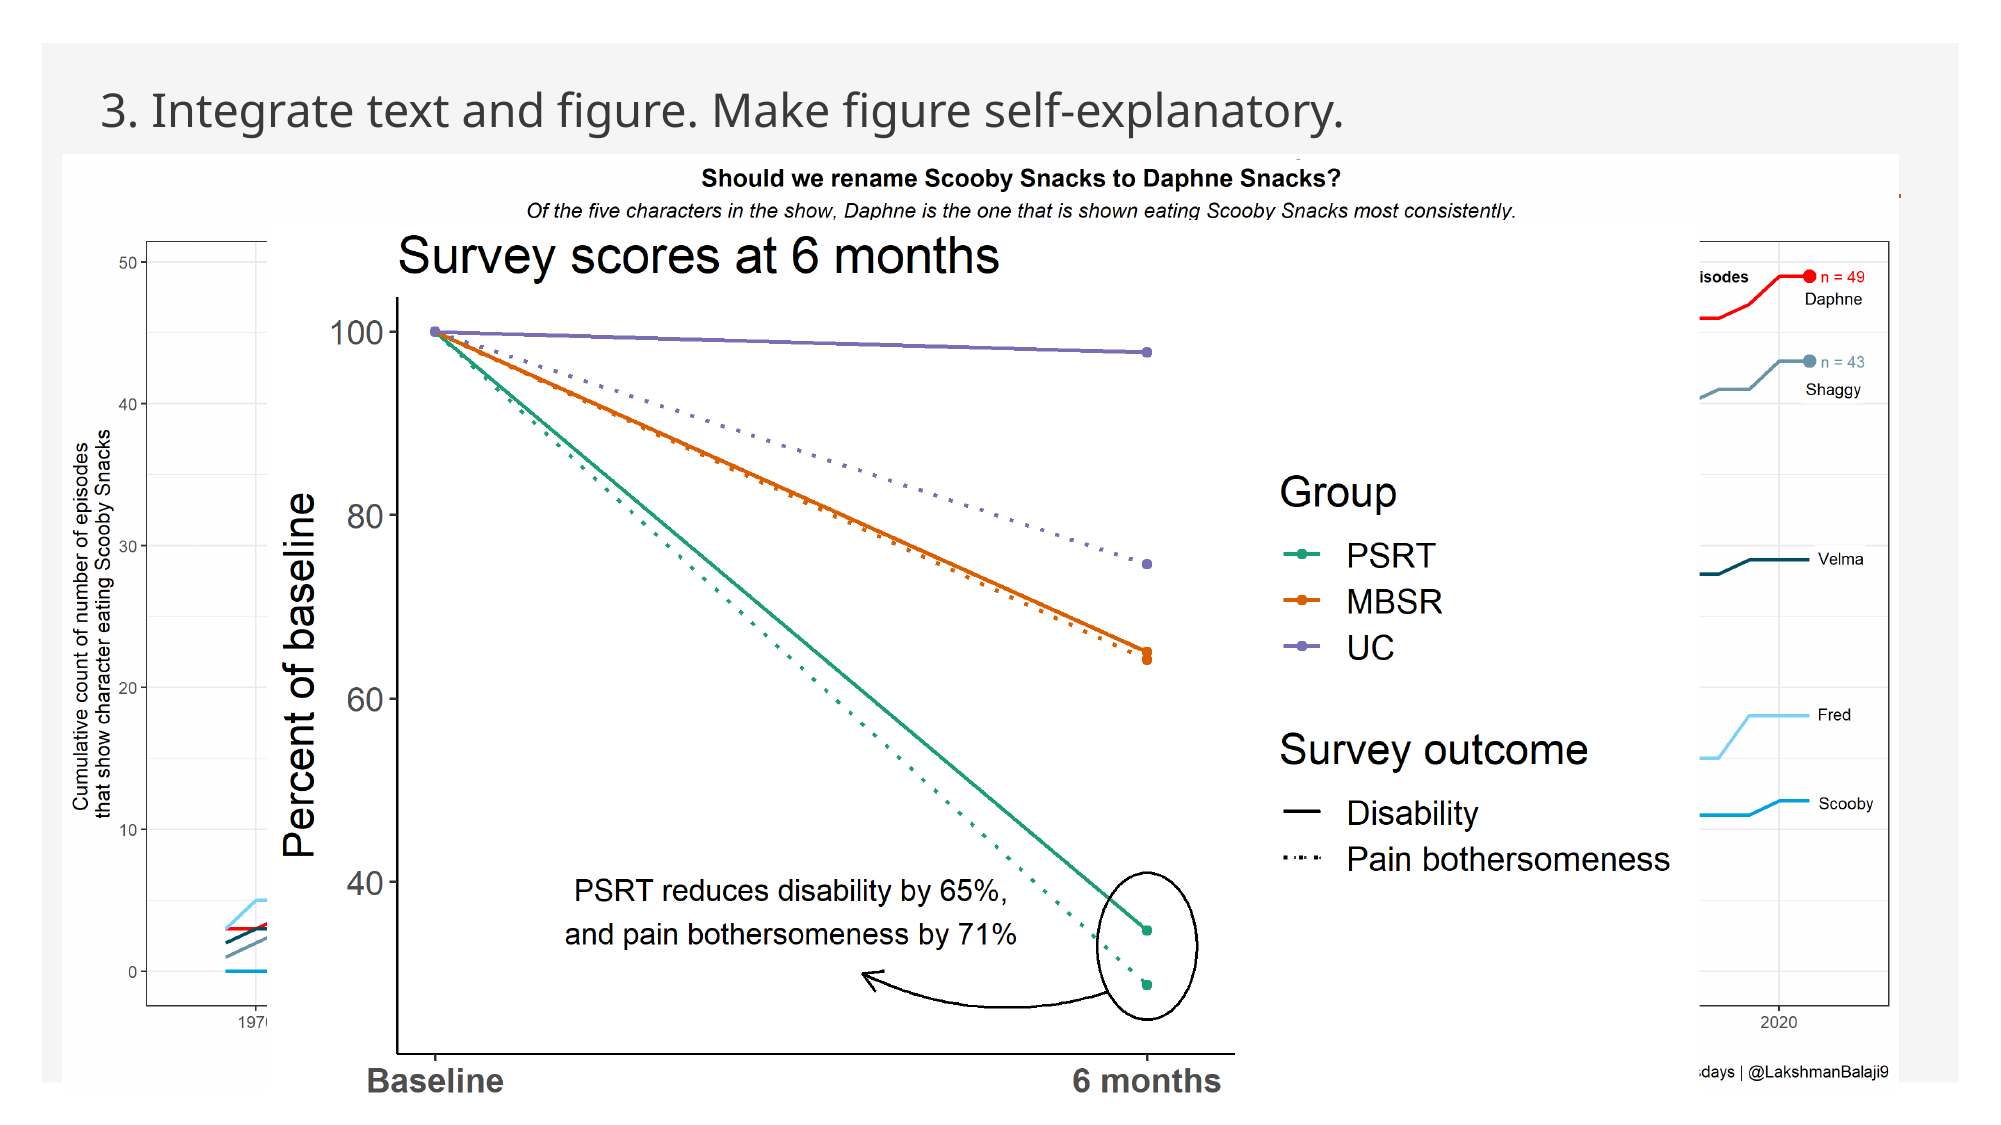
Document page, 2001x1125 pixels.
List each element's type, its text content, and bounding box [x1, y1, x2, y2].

title 3. Integrate text and figure. Make figure self-explanatory. [85, 38, 1601, 144]
picture [62, 154, 1899, 1125]
